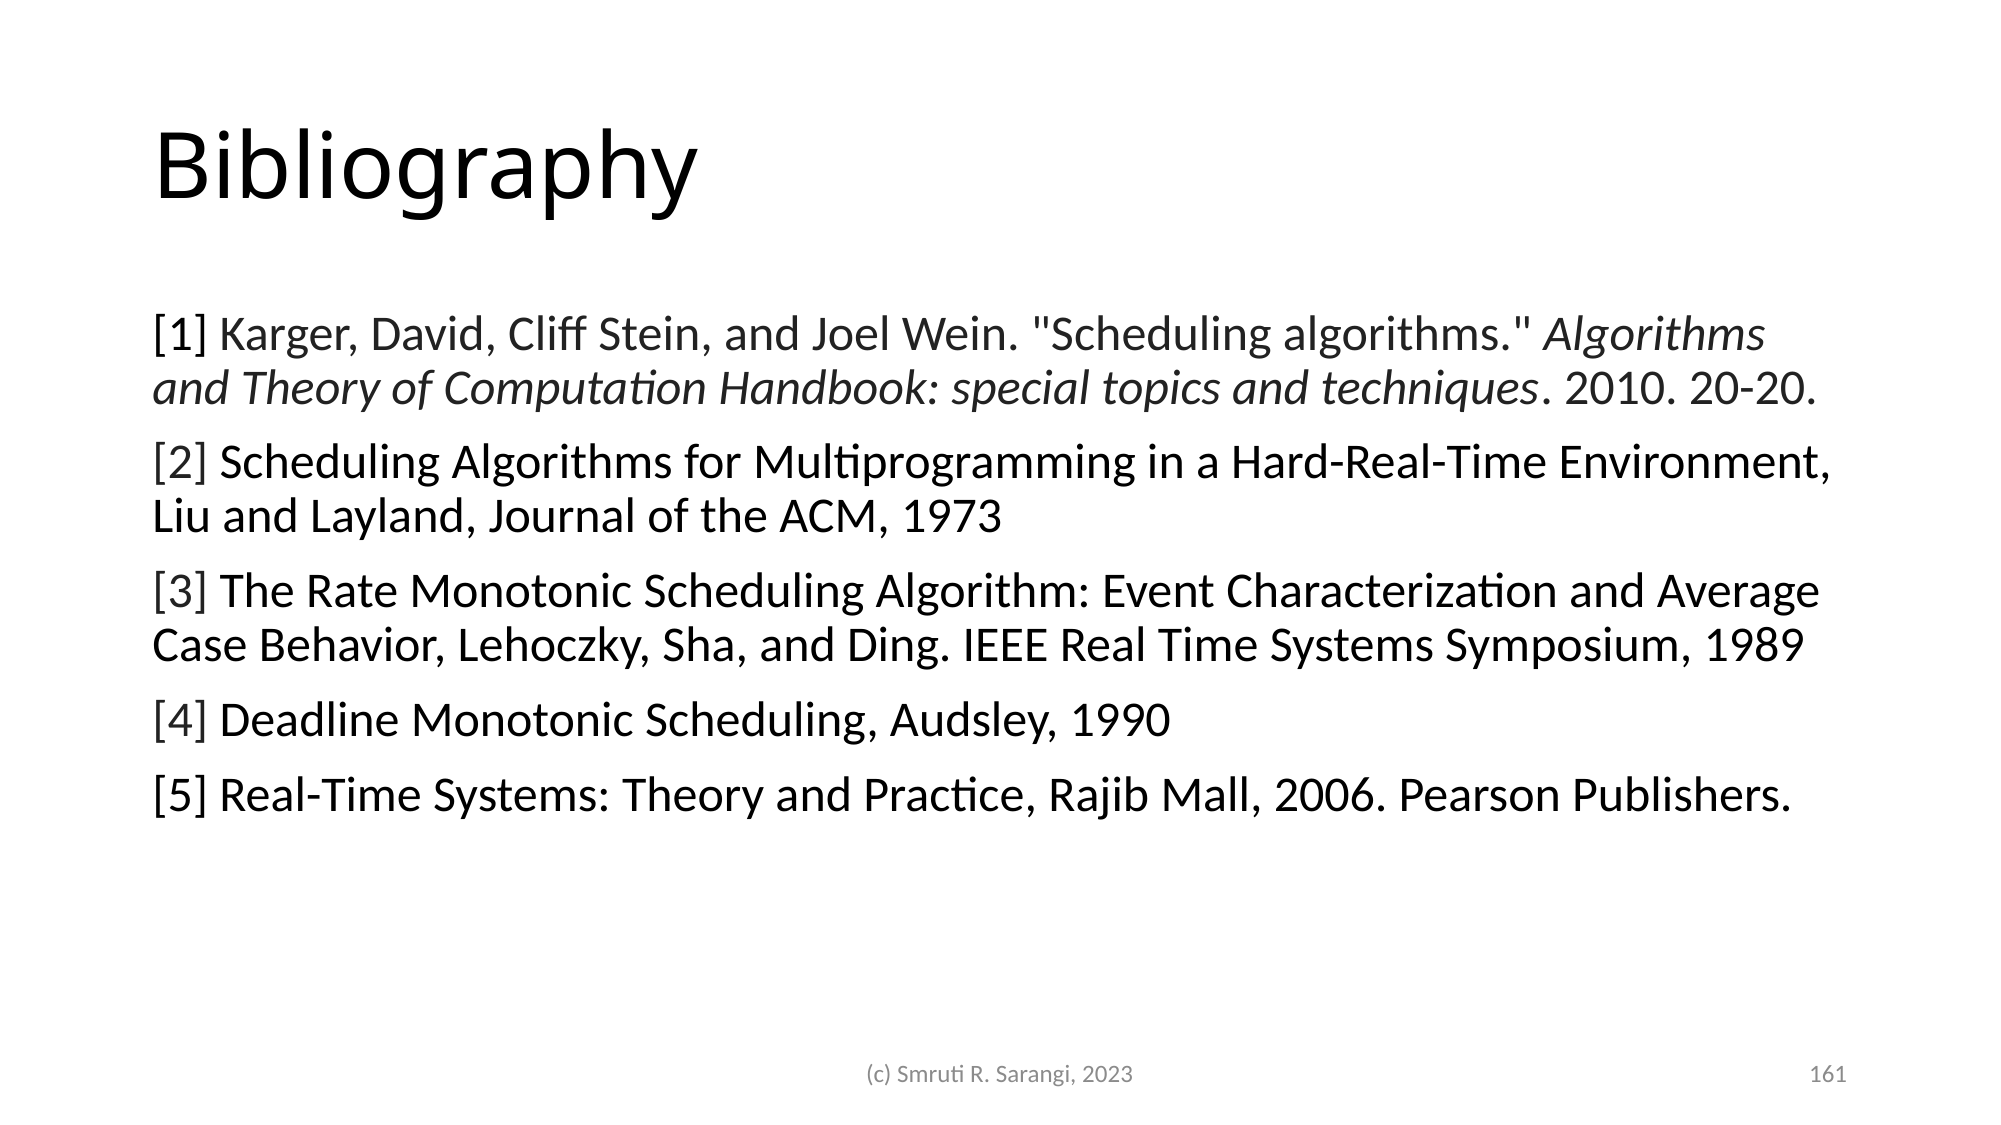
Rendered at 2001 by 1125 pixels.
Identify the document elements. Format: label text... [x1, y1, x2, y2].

slide_number 161 [1412, 1042, 1863, 1103]
title Bibliography [137, 59, 1863, 278]
footer (c) Smruti R. Sarangi, 2023 [662, 1042, 1338, 1103]
list [1] Karger, David, Cliff Stein, and Joel Wein. "Scheduling algorithms." Algorithms and Theory of Computation Handbook: special topics and techniques. 2010. 20-20. [2] Scheduling Algorithms for Multiprogramming in a Hard-Real-Time Environment, Liu and Layland, Journal of the ACM, 1973 [3] The Rate Monotonic Scheduling Algorithm: Event Characterization and Average Case Behavior, Lehoczky, Sha, and Ding. IEEE Real Time Systems Symposium, 1989 [4] Deadline Monotonic Scheduling, Audsley, 1990 [5] Real-Time Systems: Theory and Practice, Rajib Mall, 2006. Pearson Publishers. [137, 299, 1863, 1014]
